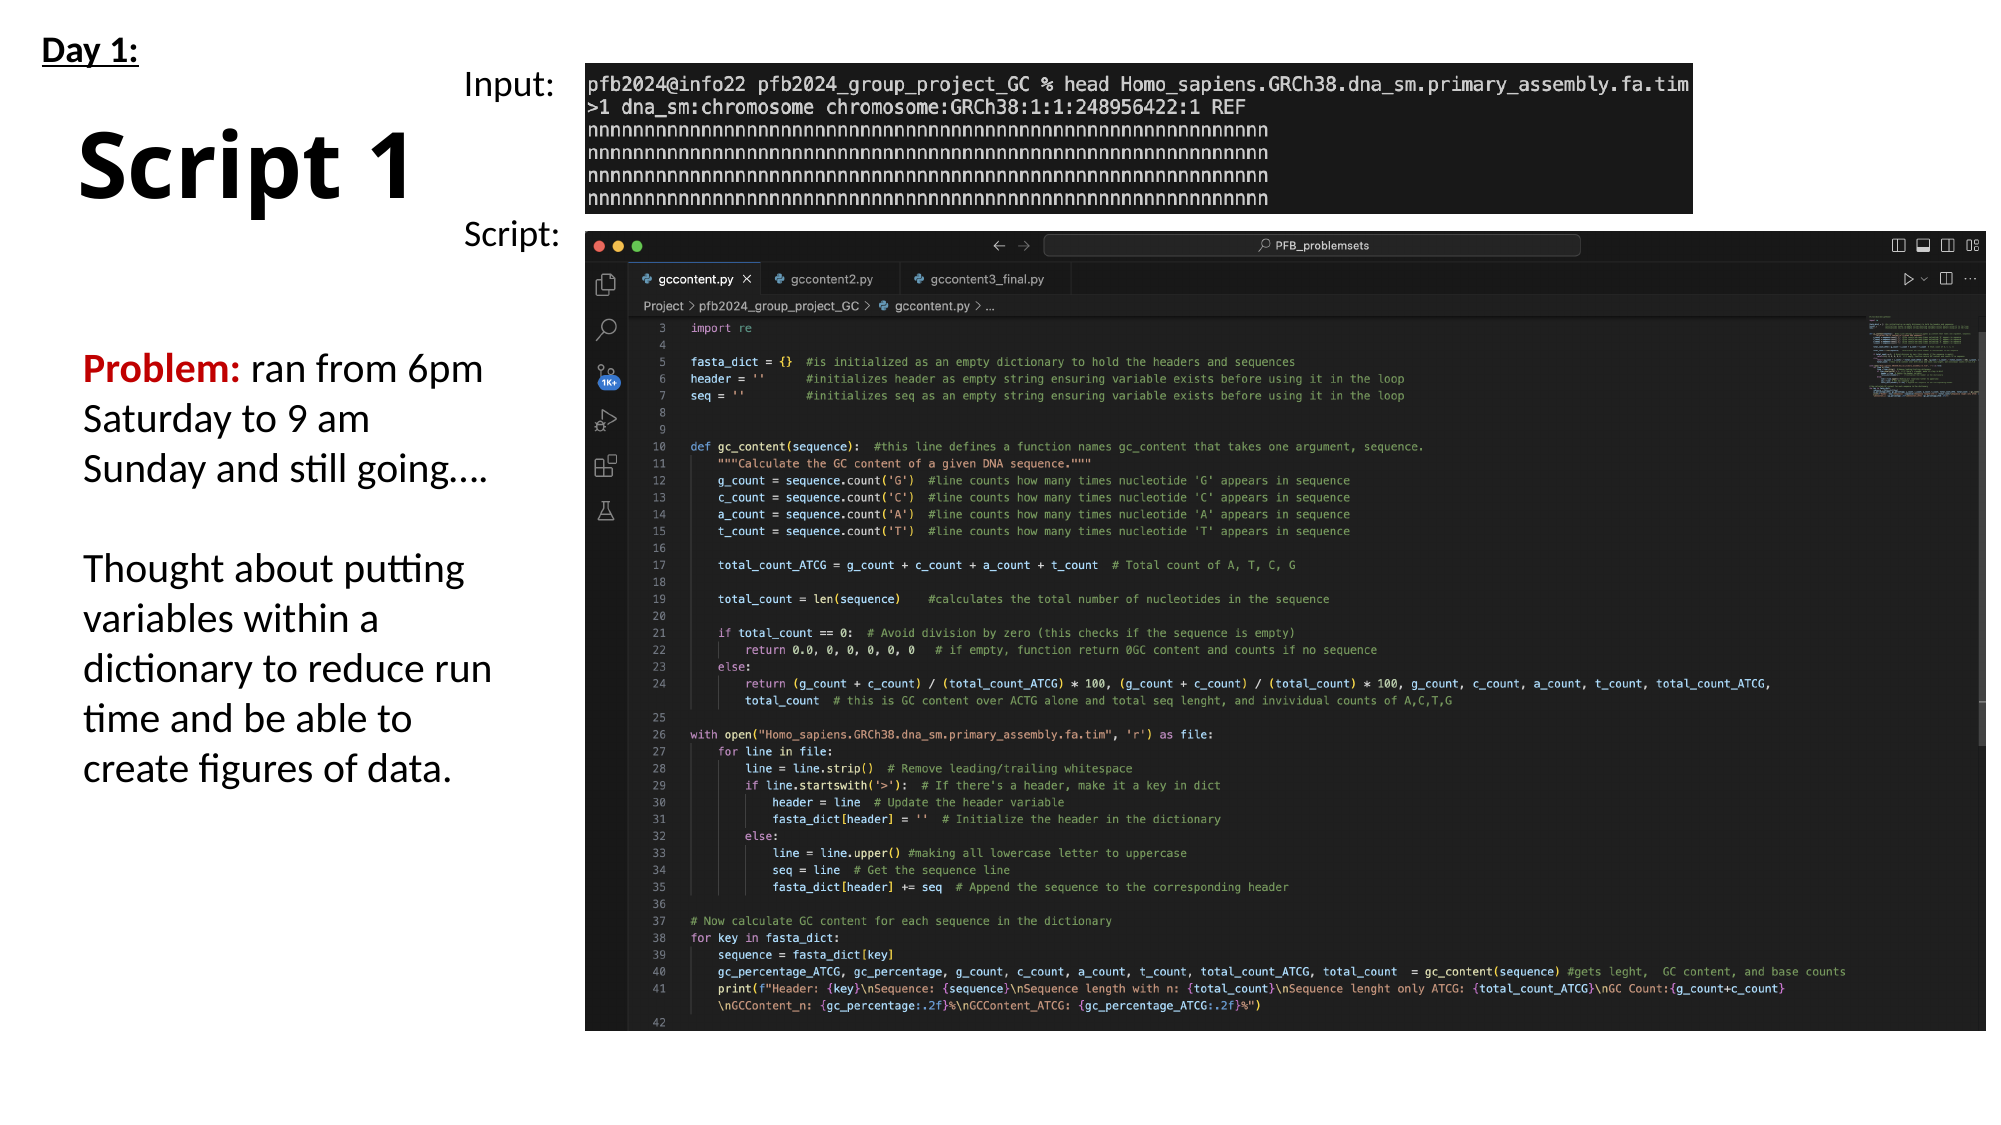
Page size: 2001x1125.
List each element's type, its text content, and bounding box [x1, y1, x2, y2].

text_box Script: [449, 201, 576, 261]
text_box Day 1: [26, 17, 154, 78]
picture [585, 231, 1986, 1031]
picture [585, 63, 1693, 214]
title Script 1 [62, 59, 1788, 278]
text_box Input: [449, 51, 571, 111]
text_box Problem: ran from 6pm Saturday to 9 am Sunday and still going…. Thought about putting variables within a dictionary to reduce run time and be able to create figures of data. [68, 332, 515, 798]
